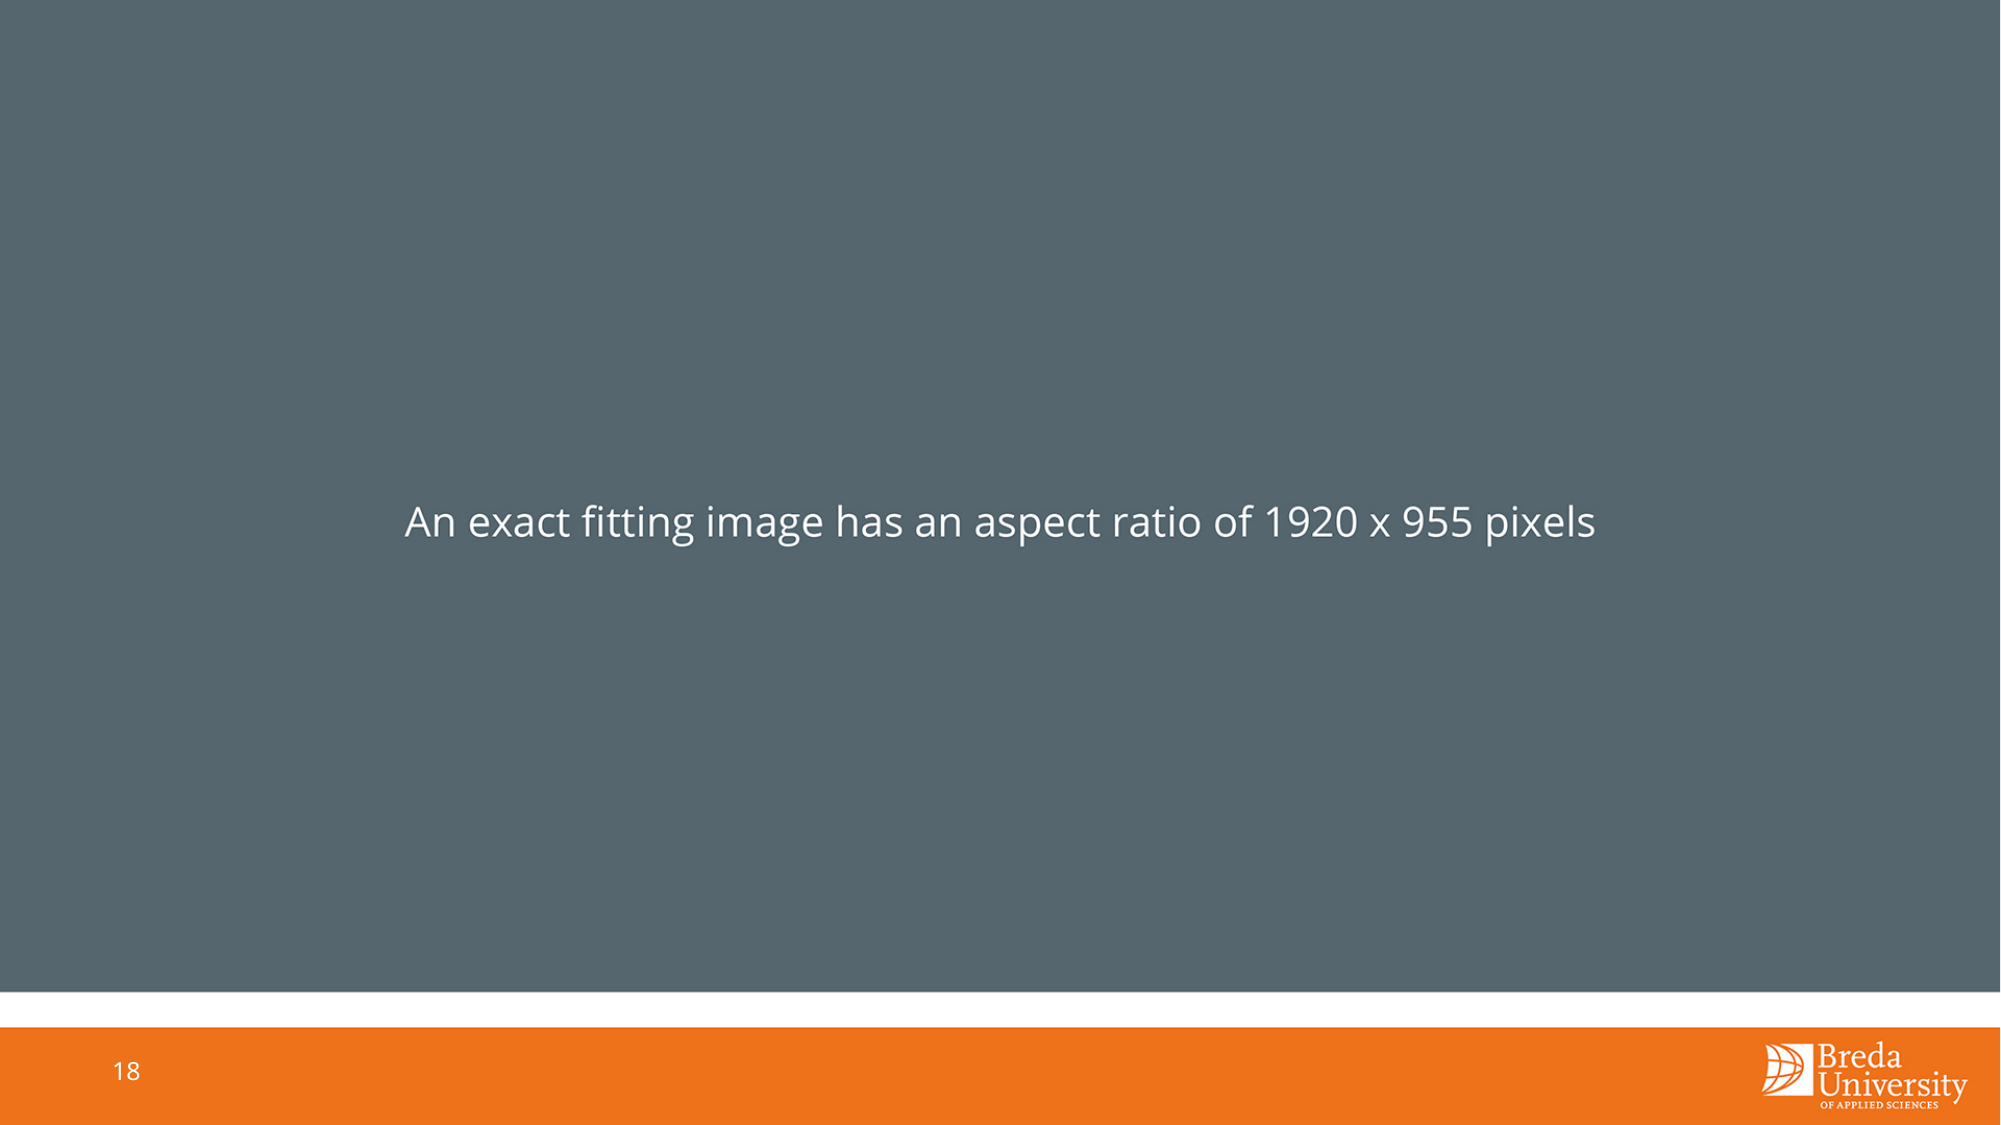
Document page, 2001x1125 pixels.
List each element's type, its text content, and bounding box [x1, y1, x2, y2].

picture [0, 0, 2001, 1125]
slide_number 18 [97, 1042, 198, 1103]
